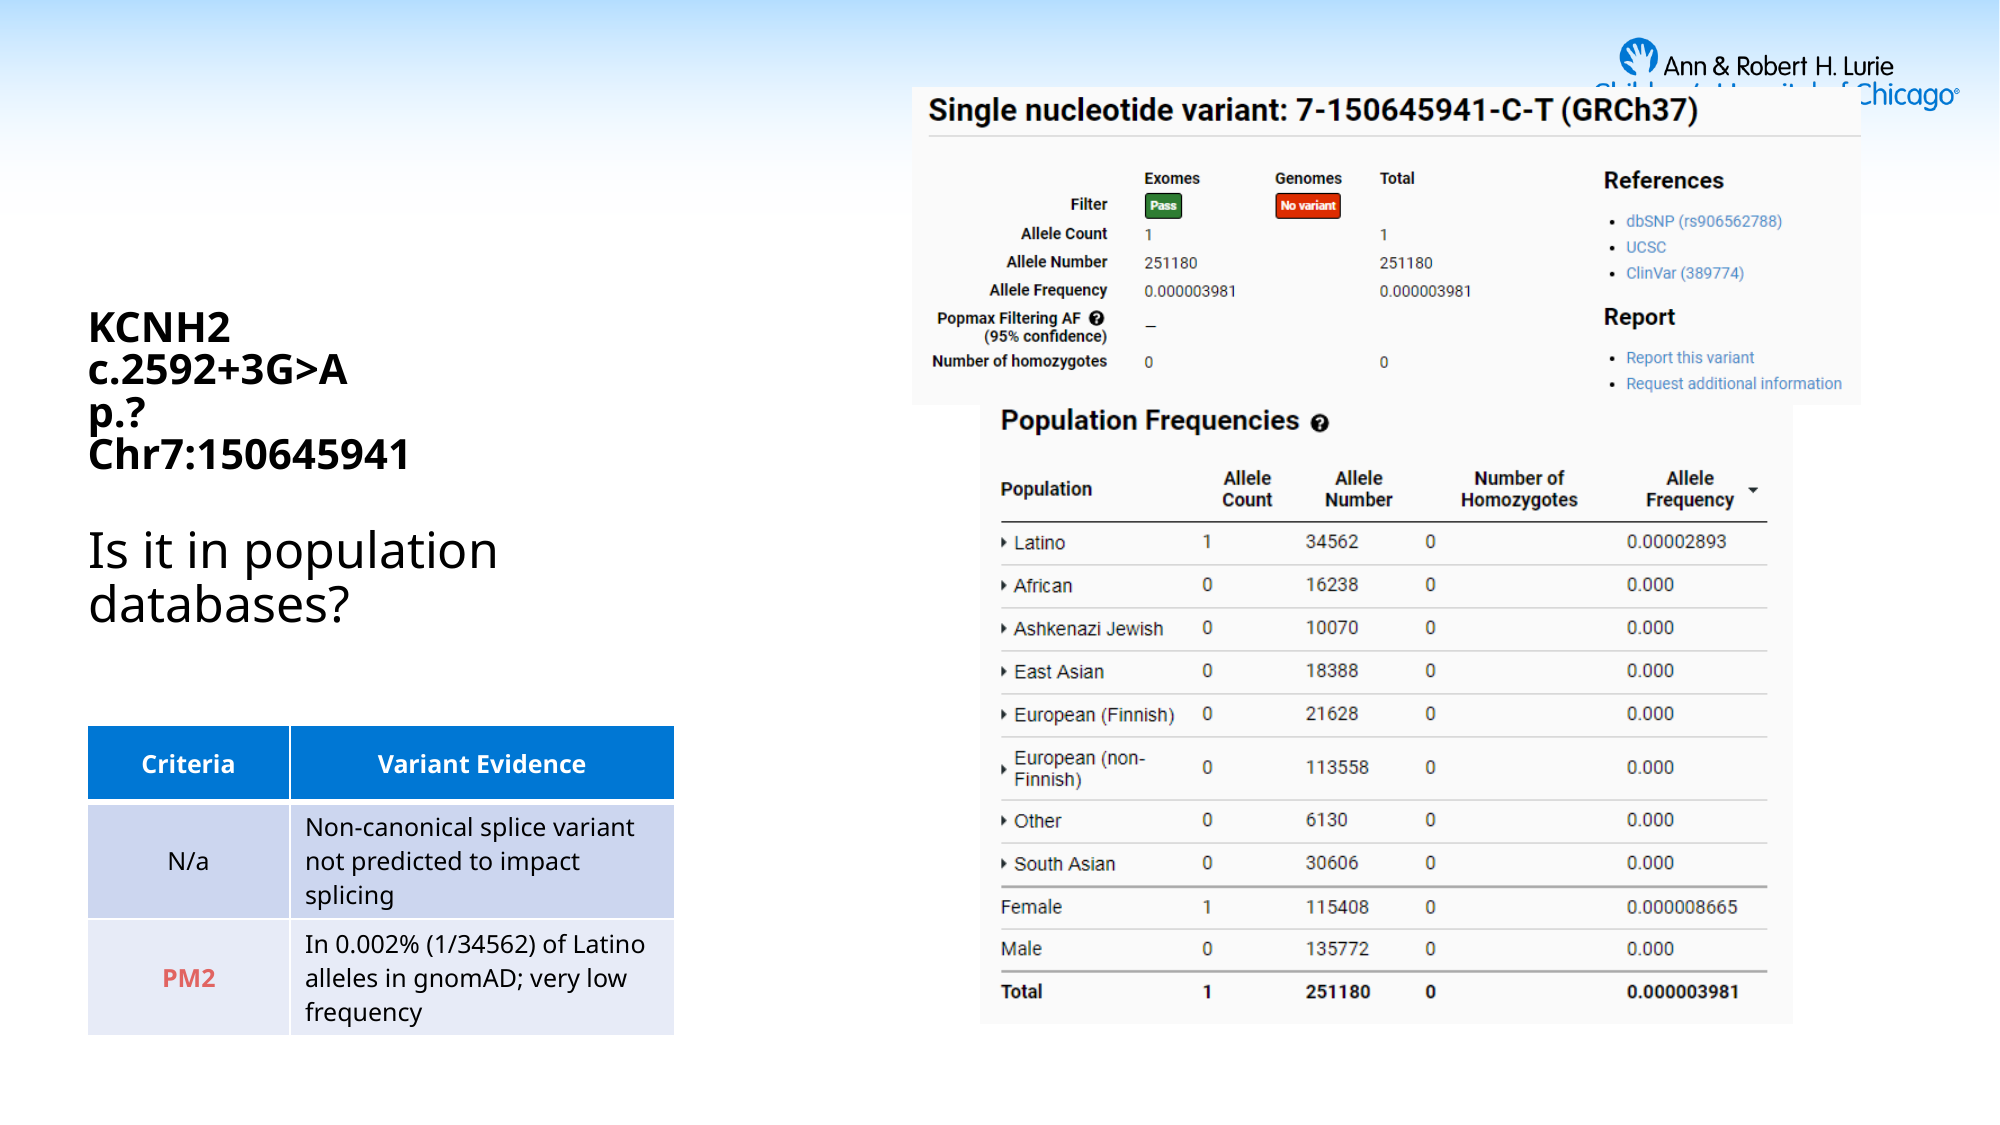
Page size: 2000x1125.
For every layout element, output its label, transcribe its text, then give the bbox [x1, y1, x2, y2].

list Is it in population databases? [88, 525, 627, 724]
table_header Variant Evidence [291, 726, 674, 799]
picture [911, 0, 2000, 1024]
table_cell In 0.002% (1/34562) of Latino alleles in gnomAD; very low frequency [291, 920, 674, 1035]
table_cell Non-canonical splice variant not predicted to impact splicing [291, 805, 674, 918]
table_header Criteria [88, 726, 289, 799]
table_cell PM2 [88, 920, 289, 1035]
title KCNH2 c.2592+3G>A p.? Chr7:150645941 [87, 162, 625, 479]
table_cell N/a [88, 805, 289, 918]
